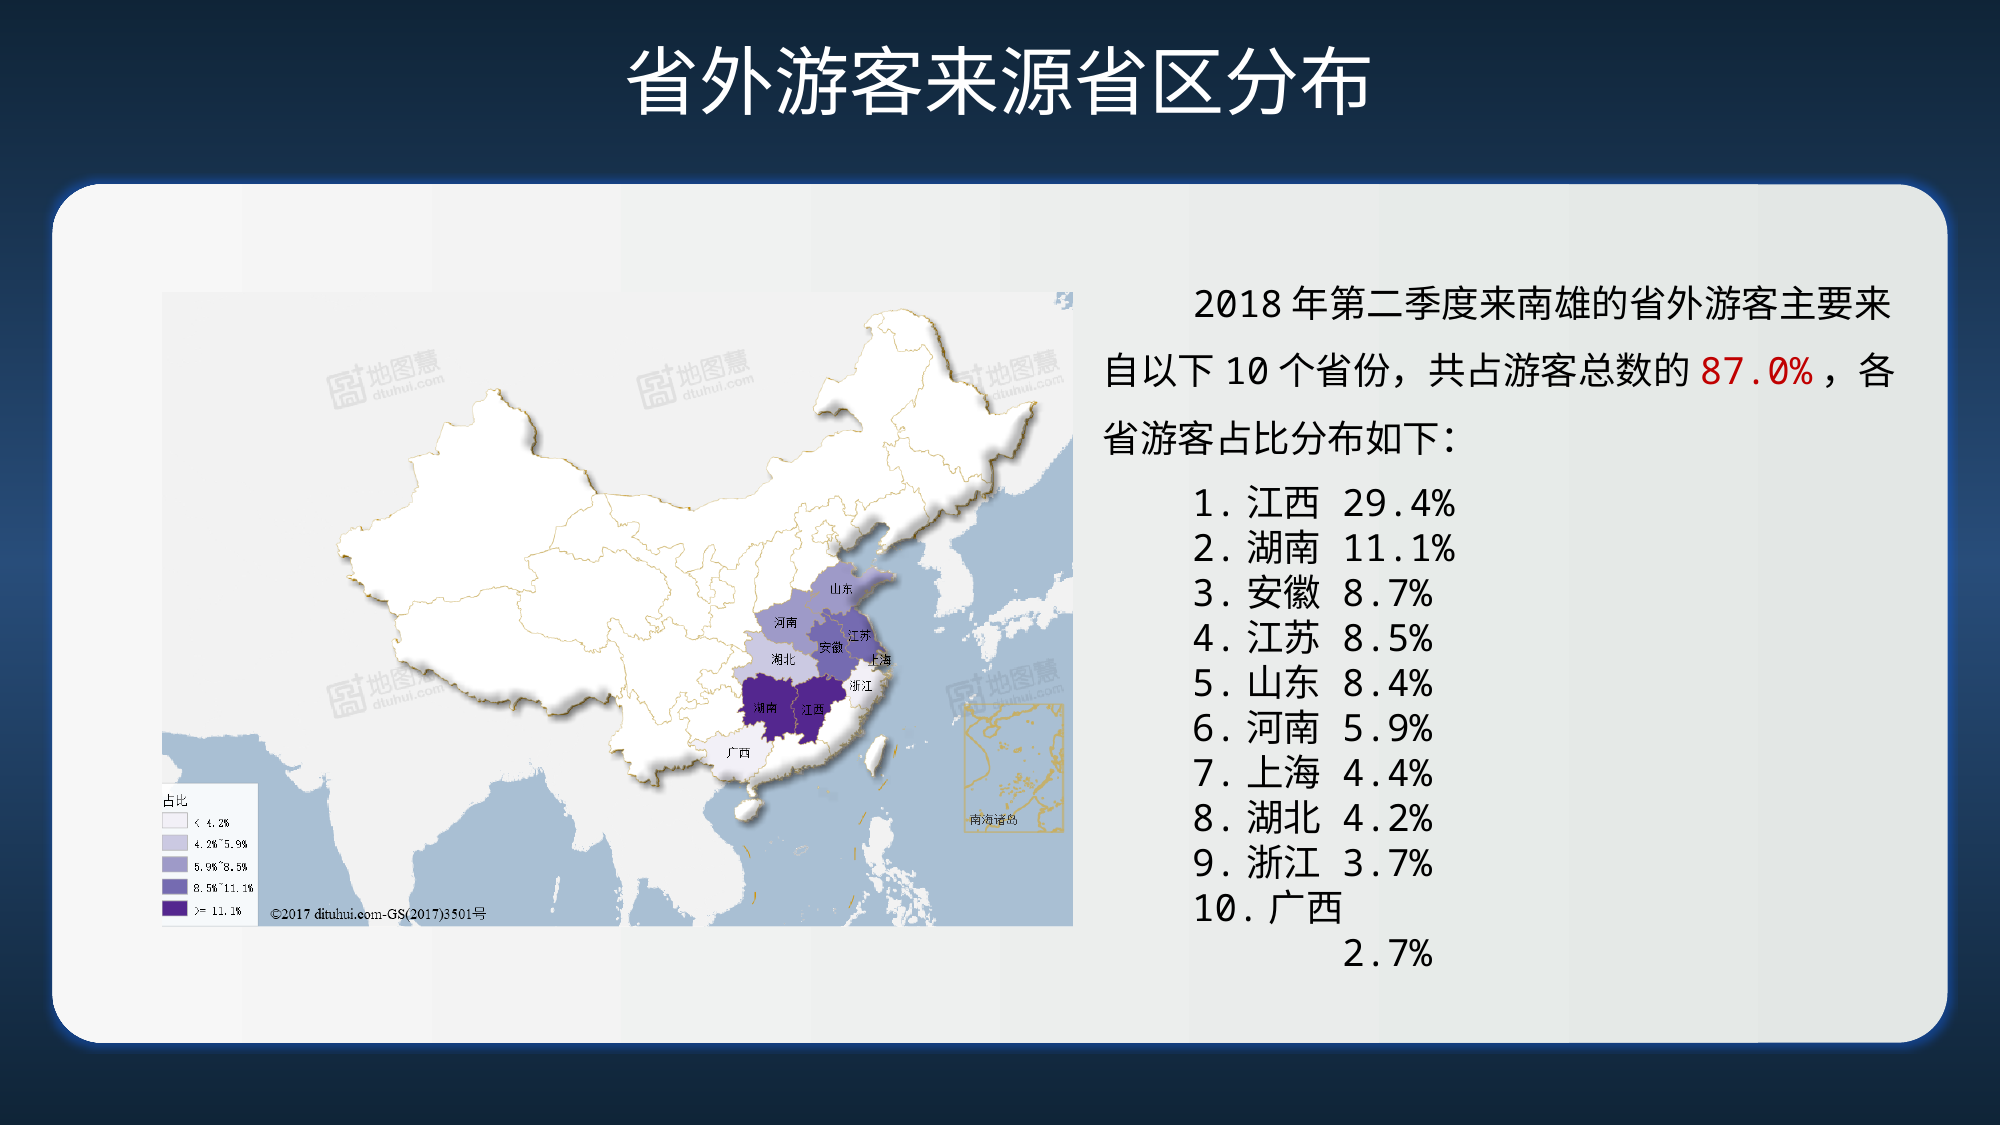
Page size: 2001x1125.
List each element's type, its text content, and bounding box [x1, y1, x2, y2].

picture [162, 291, 1073, 927]
text_box 1.江西 29.4% 2.湖南 11.1% 3.安徽 8.7% 4.江苏 8.5% 5.山东 8.4% 6.河南 5.9% 7.上海 4.4% 8.湖北 4.2% 9.浙江 3.7% 10.广西 2.7% [1177, 471, 1501, 981]
text_box 2018年第二季度来南雄的省外游客主要来自以下10个省份，共占游客总数的87.0%，各省游客占比分布如下： [1088, 249, 1913, 467]
title 省外游客来源省区分布 [258, 37, 1741, 132]
